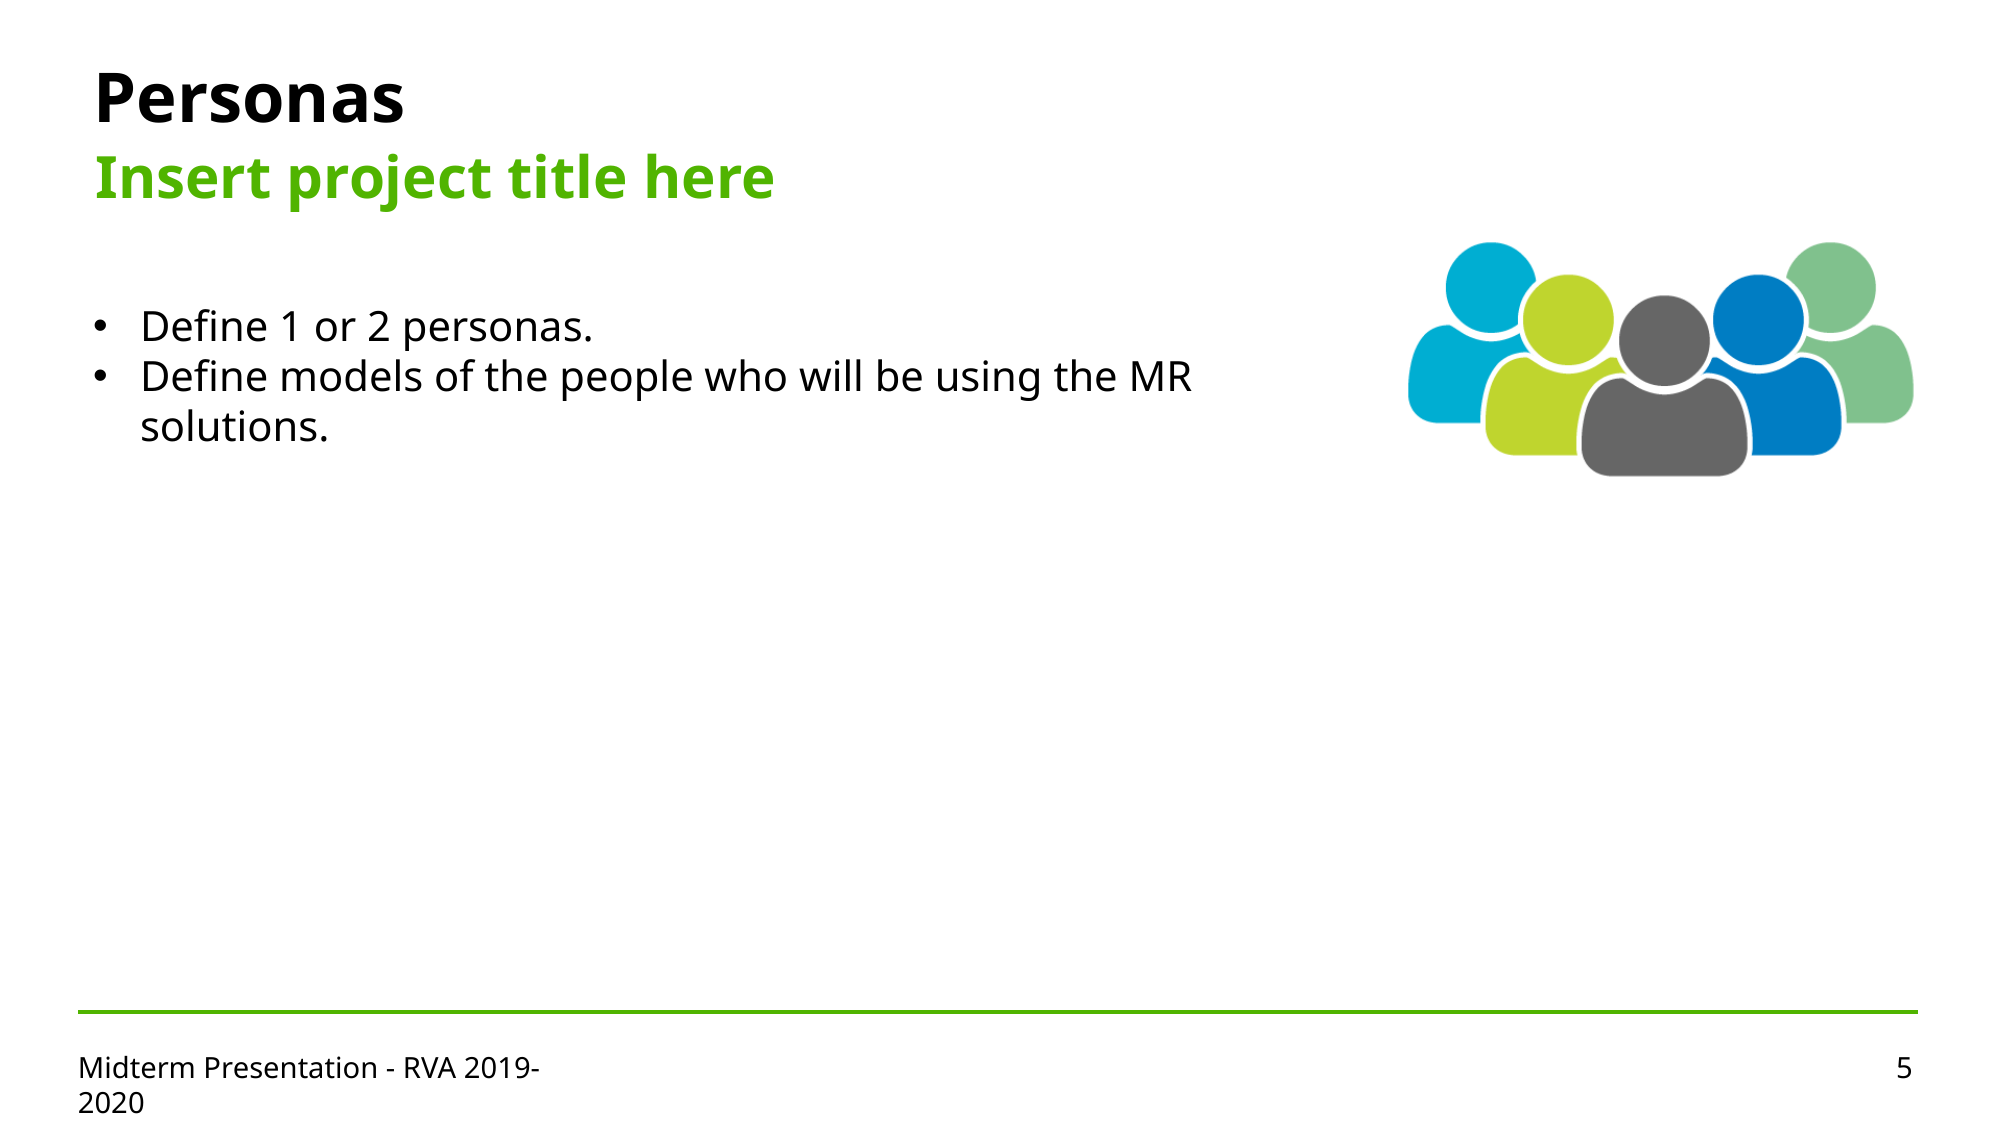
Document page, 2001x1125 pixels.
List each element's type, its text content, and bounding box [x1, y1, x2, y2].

text_box 5 [1807, 1041, 1928, 1093]
text_box Insert project title here [95, 140, 1922, 281]
text_box Define 1 or 2 personas. Define models of the people who will be using the MR solutions. [78, 292, 1278, 508]
picture [1400, 235, 1922, 486]
text_box Midterm Presentation - RVA 2019-2020 [63, 1041, 606, 1093]
text_box Personas [78, 54, 1922, 146]
